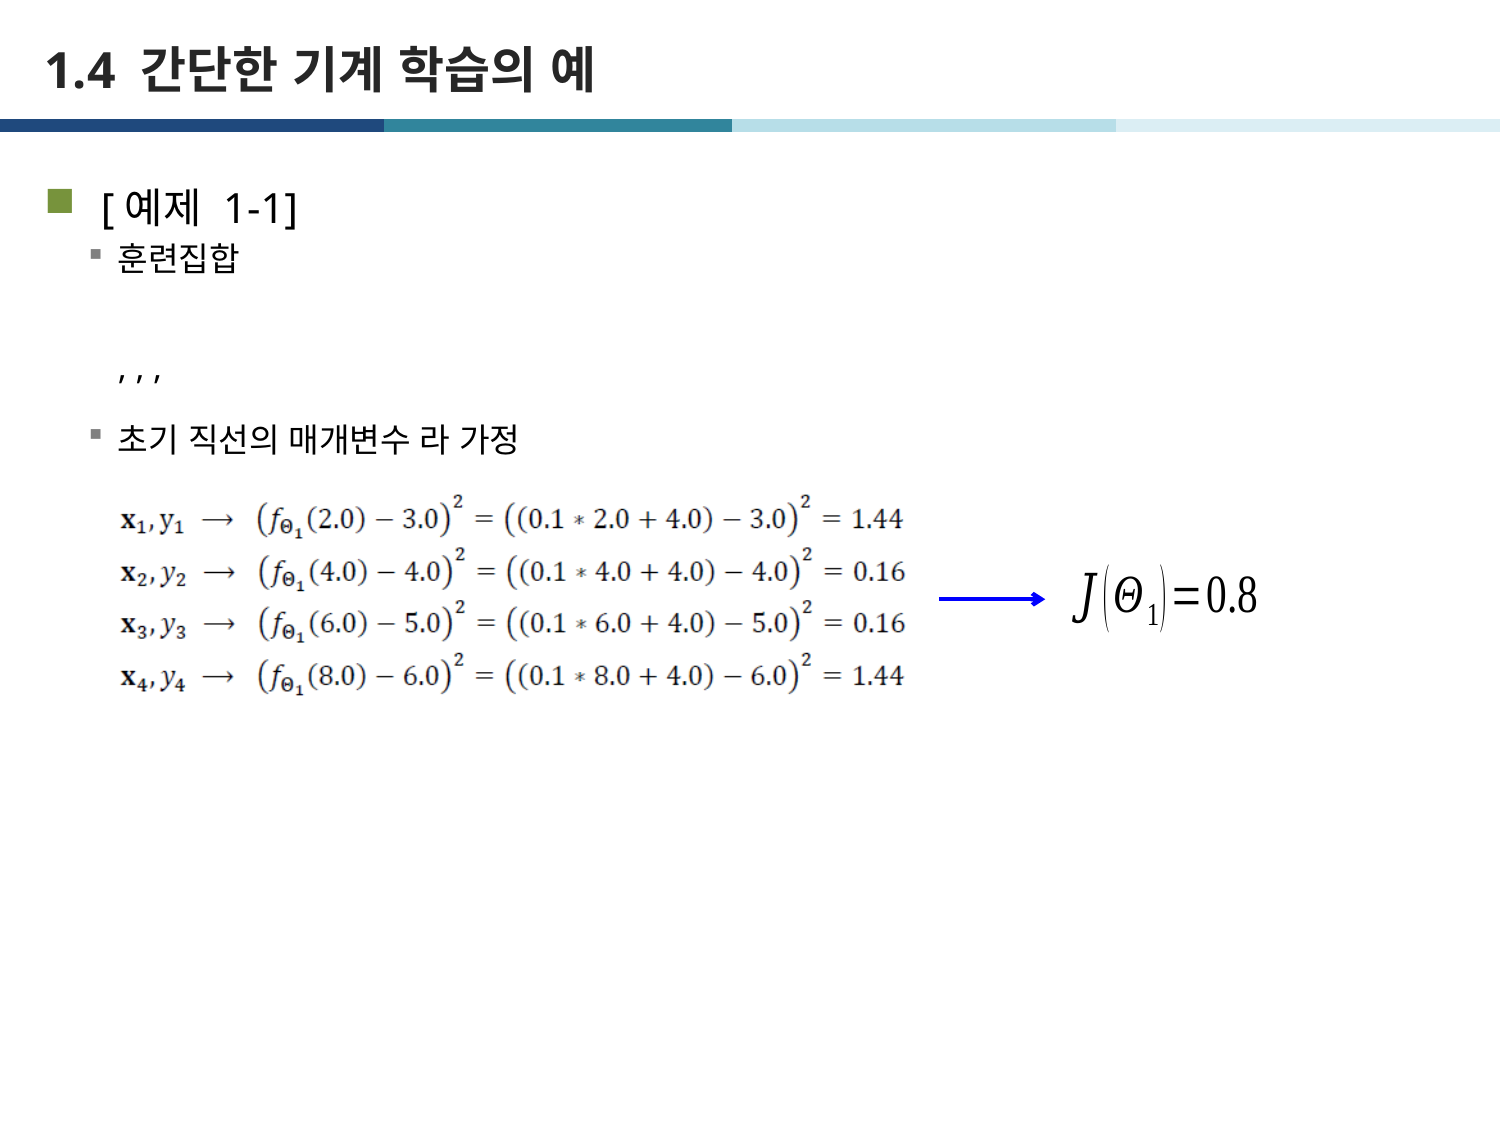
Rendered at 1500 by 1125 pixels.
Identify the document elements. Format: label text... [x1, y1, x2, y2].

picture [111, 491, 916, 707]
title 1.4 간단한 기계 학습의 예 [29, 23, 1270, 114]
